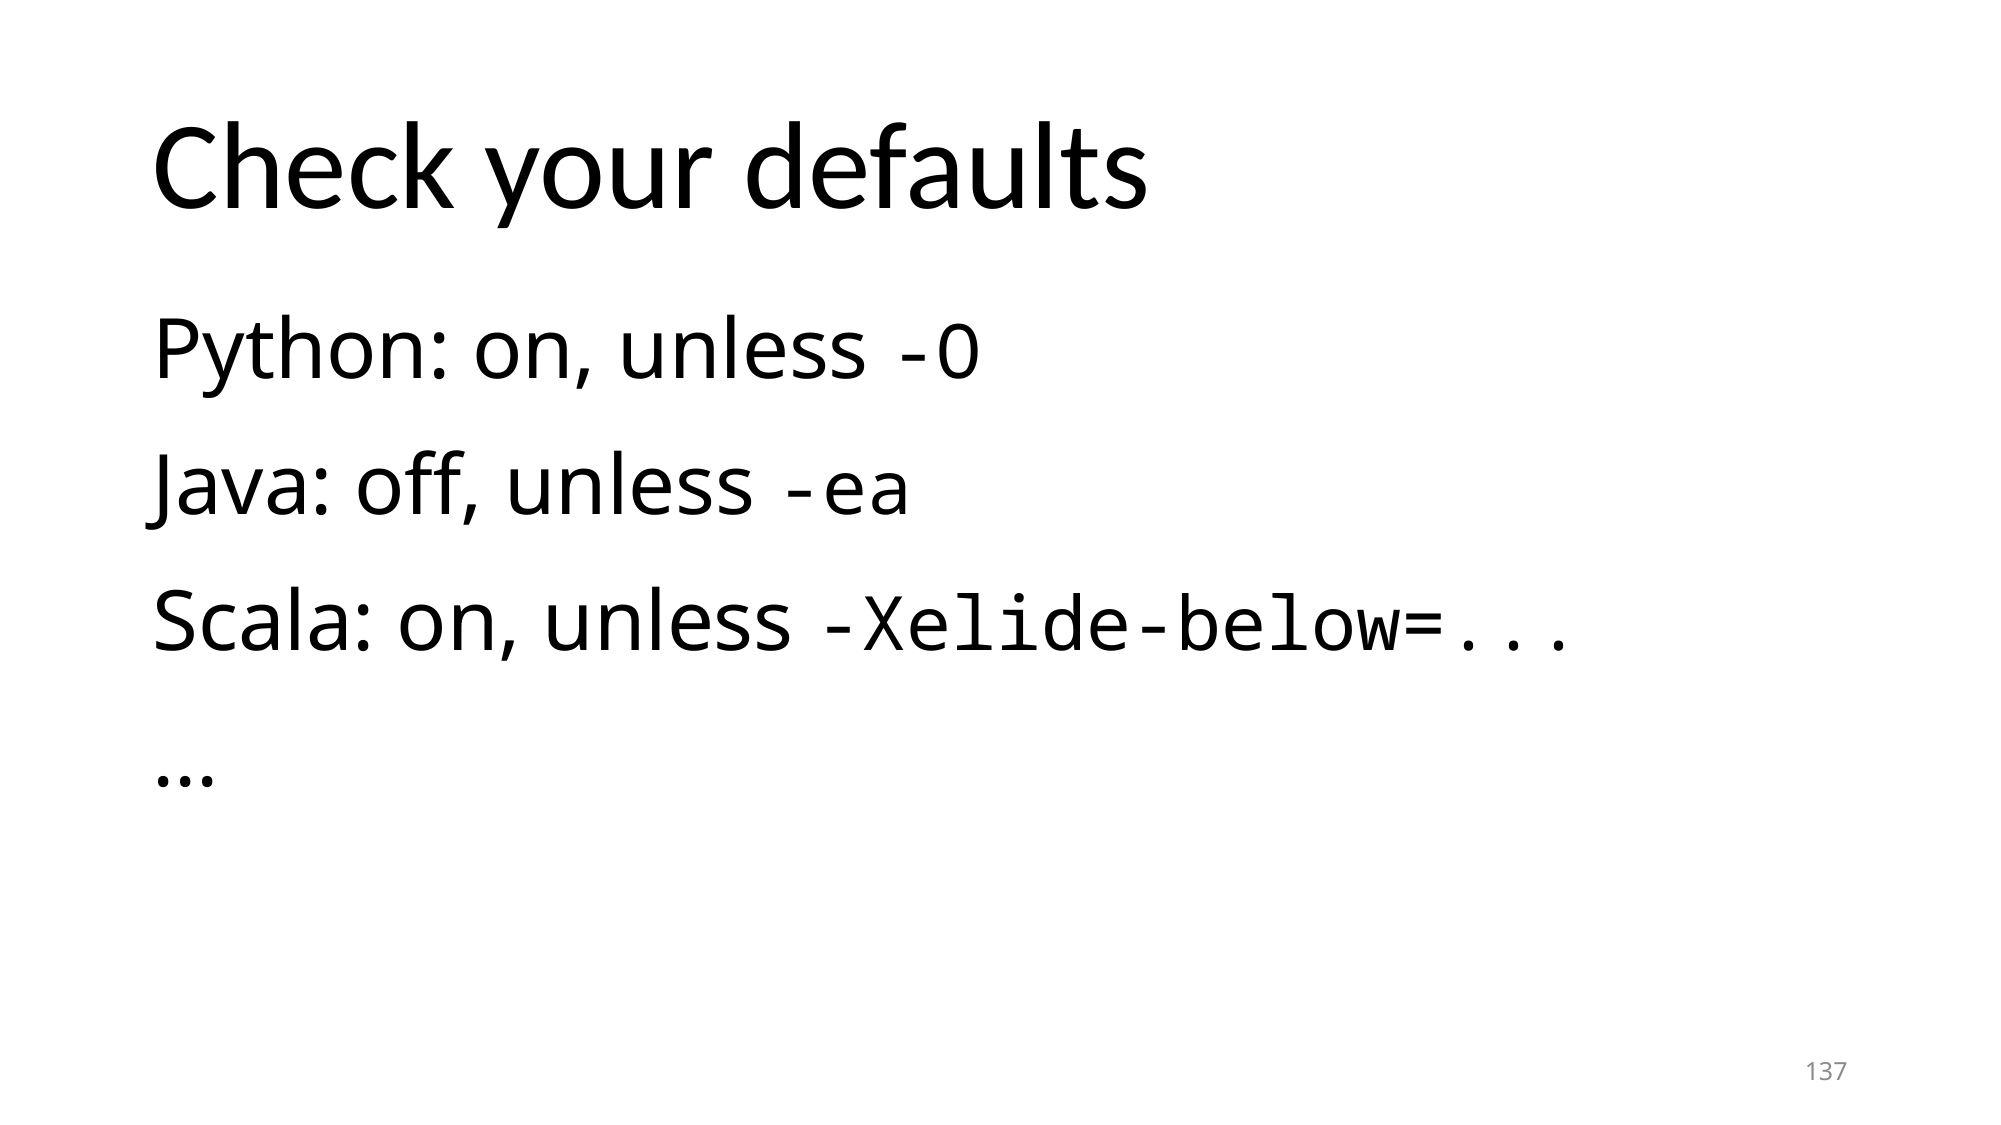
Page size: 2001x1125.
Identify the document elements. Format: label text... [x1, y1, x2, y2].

slide_number 137 [1412, 1042, 1863, 1103]
list Python: on, unless -O Java: off, unless -ea Scala: on, unless -Xelide-below=... ... [137, 299, 1863, 1014]
title Check your defaults [137, 59, 1863, 278]
